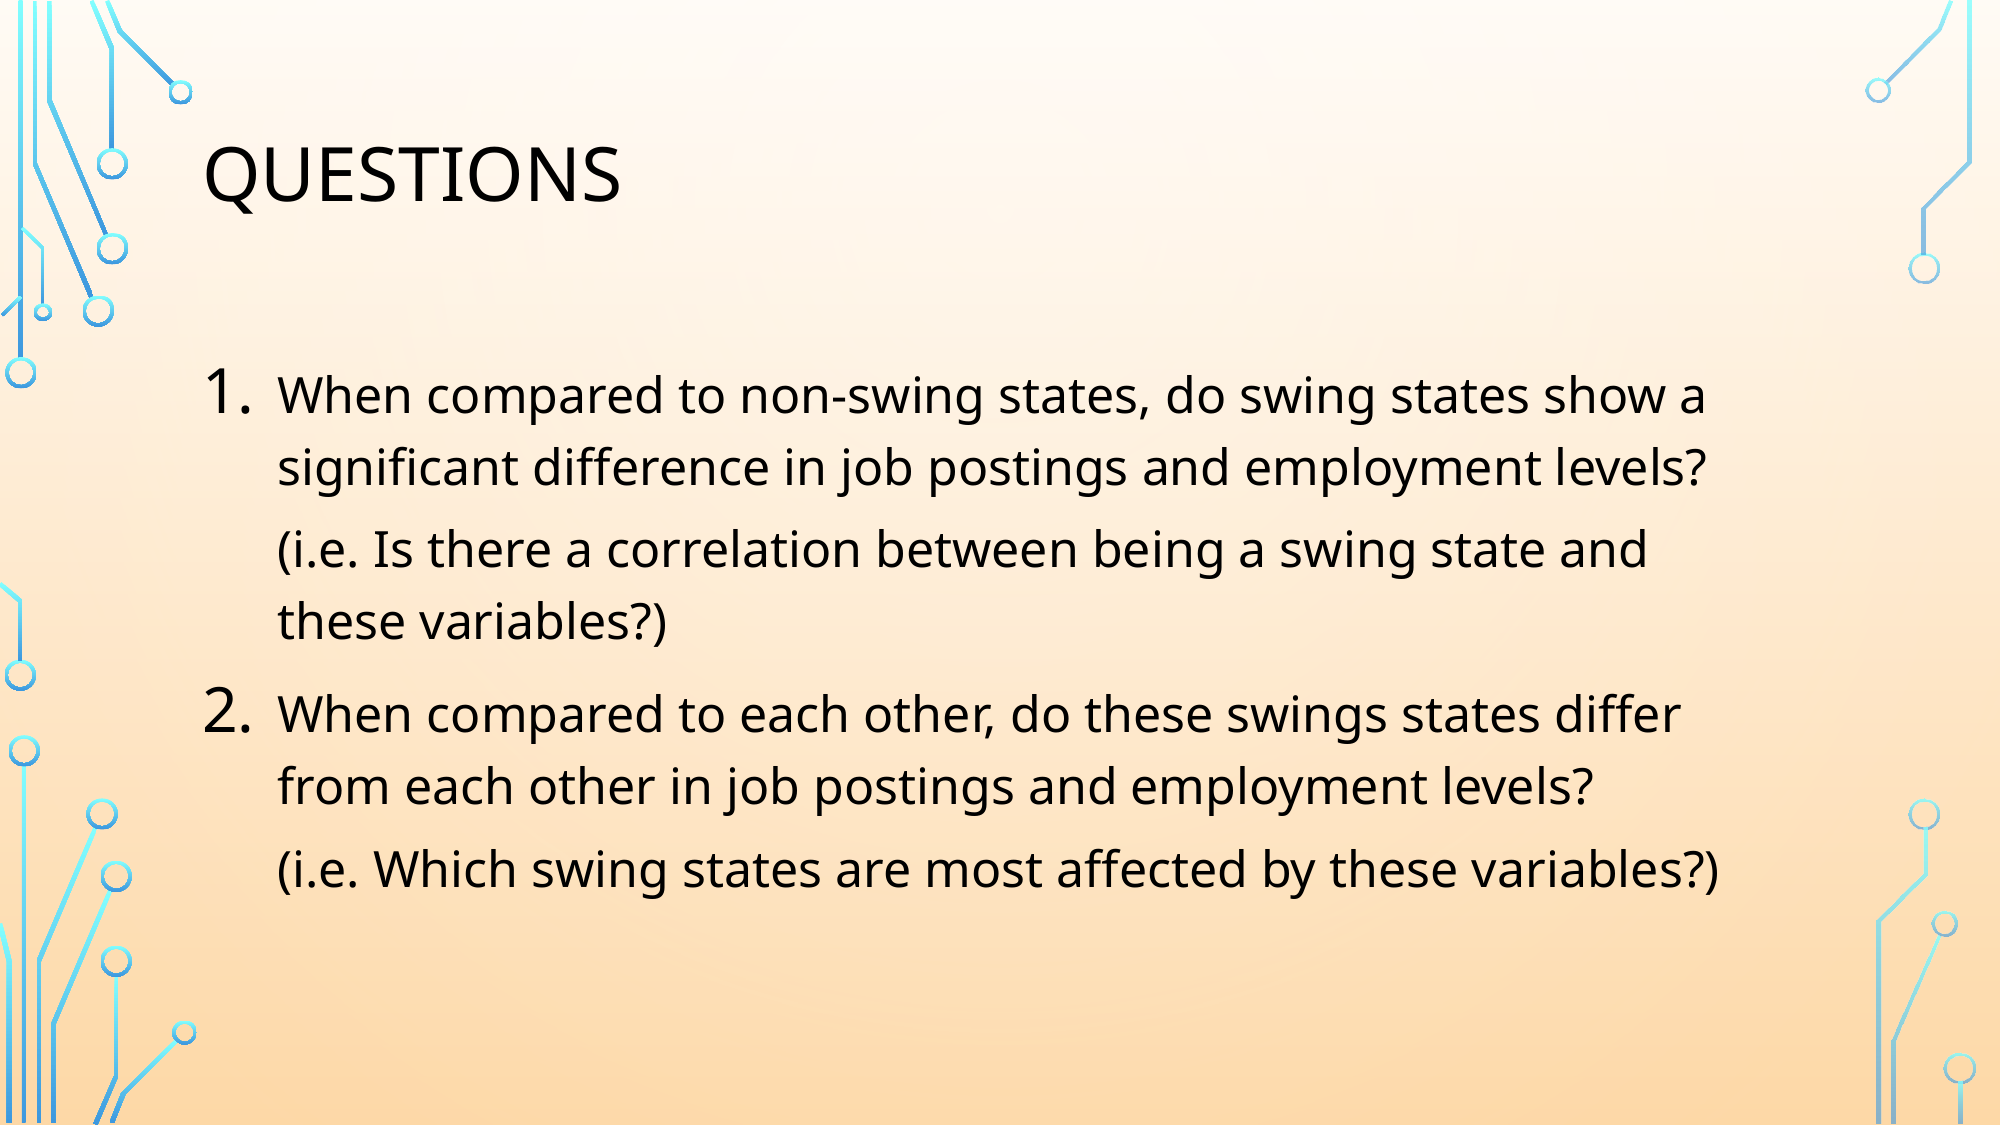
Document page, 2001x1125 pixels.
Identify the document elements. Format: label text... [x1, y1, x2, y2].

title Questions [187, 101, 1813, 344]
list When compared to non-swing states, do swing states show a significant difference in job postings and employment levels? (i.e. Is there a correlation between being a swing state and these variables?) When compared to each other, do these swings states differ from each other in job postings and employment levels? (i.e. Which swing states are most affected by these variables?) [187, 343, 1767, 999]
